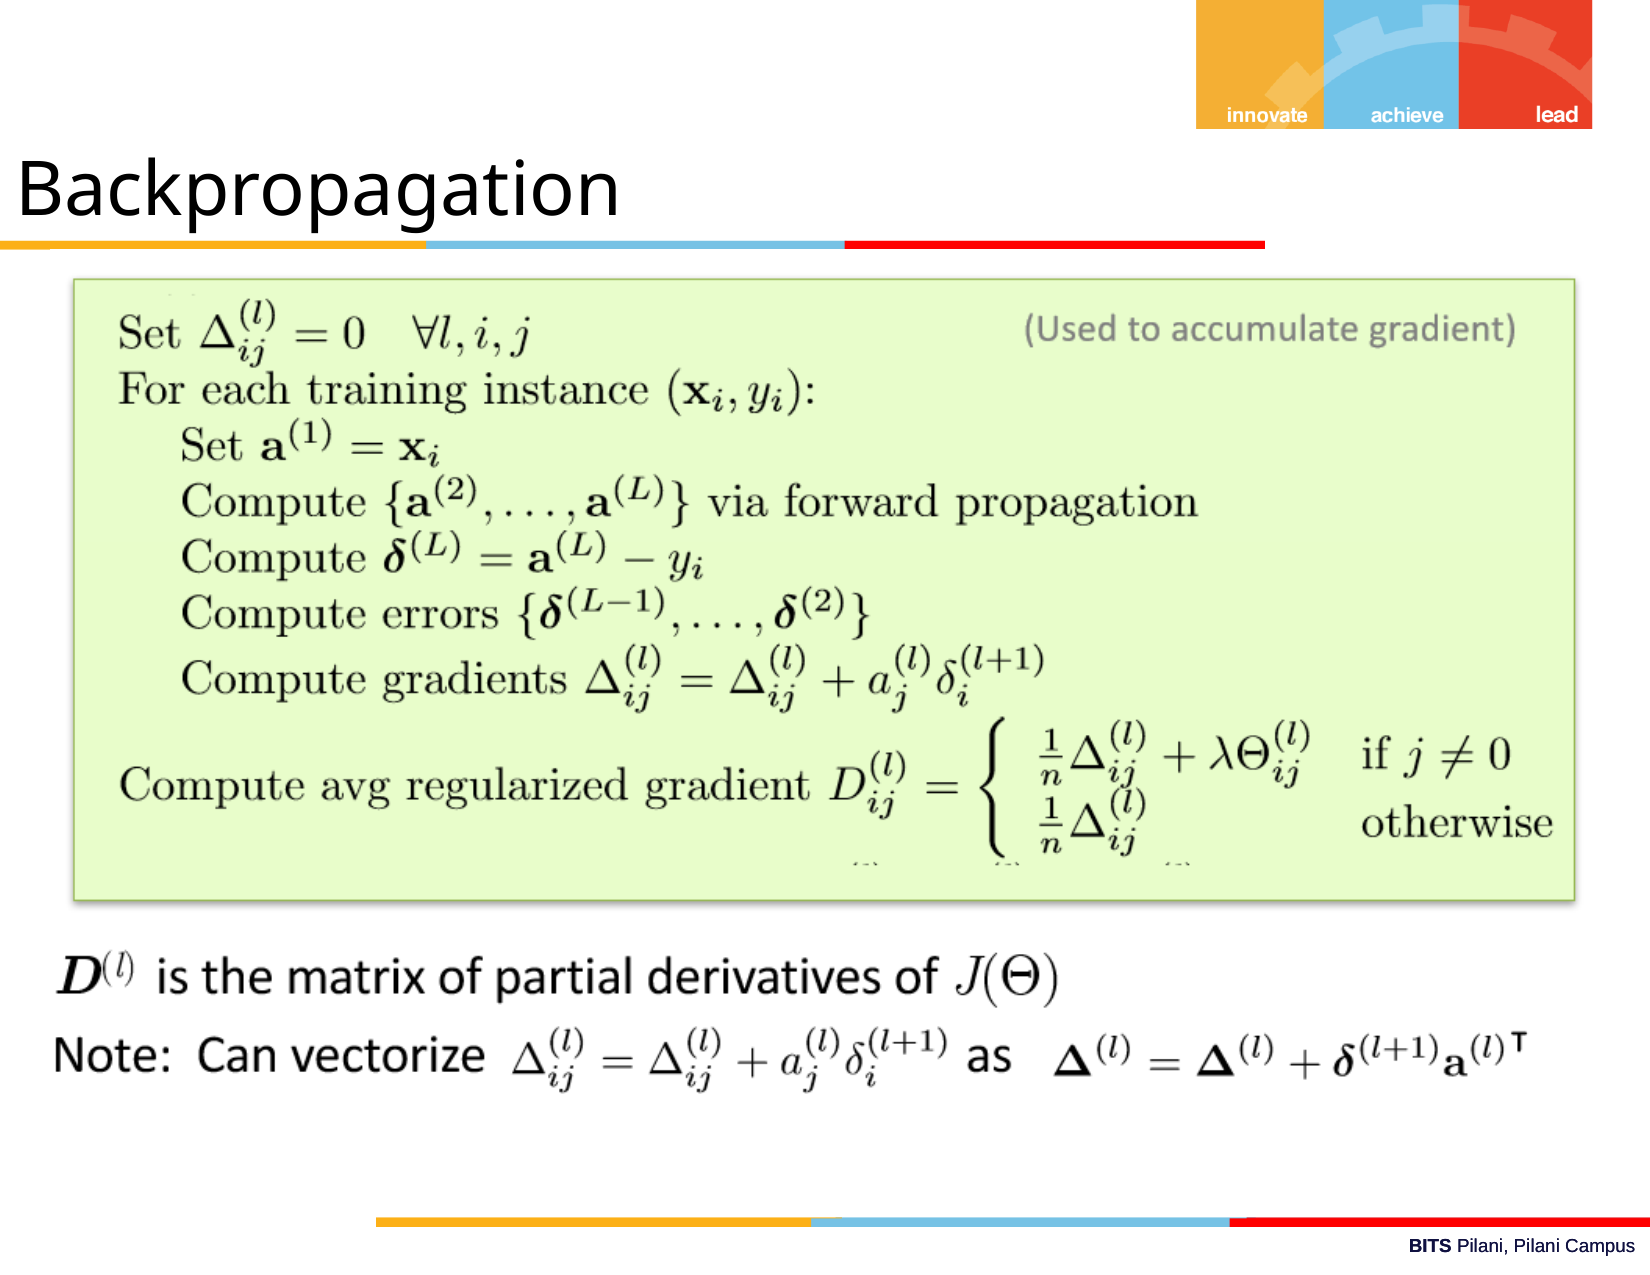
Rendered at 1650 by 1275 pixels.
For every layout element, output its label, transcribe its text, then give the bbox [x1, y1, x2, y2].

picture [49, 249, 1624, 1108]
title Backpropagation [0, 67, 1423, 315]
picture [1196, 0, 1593, 129]
